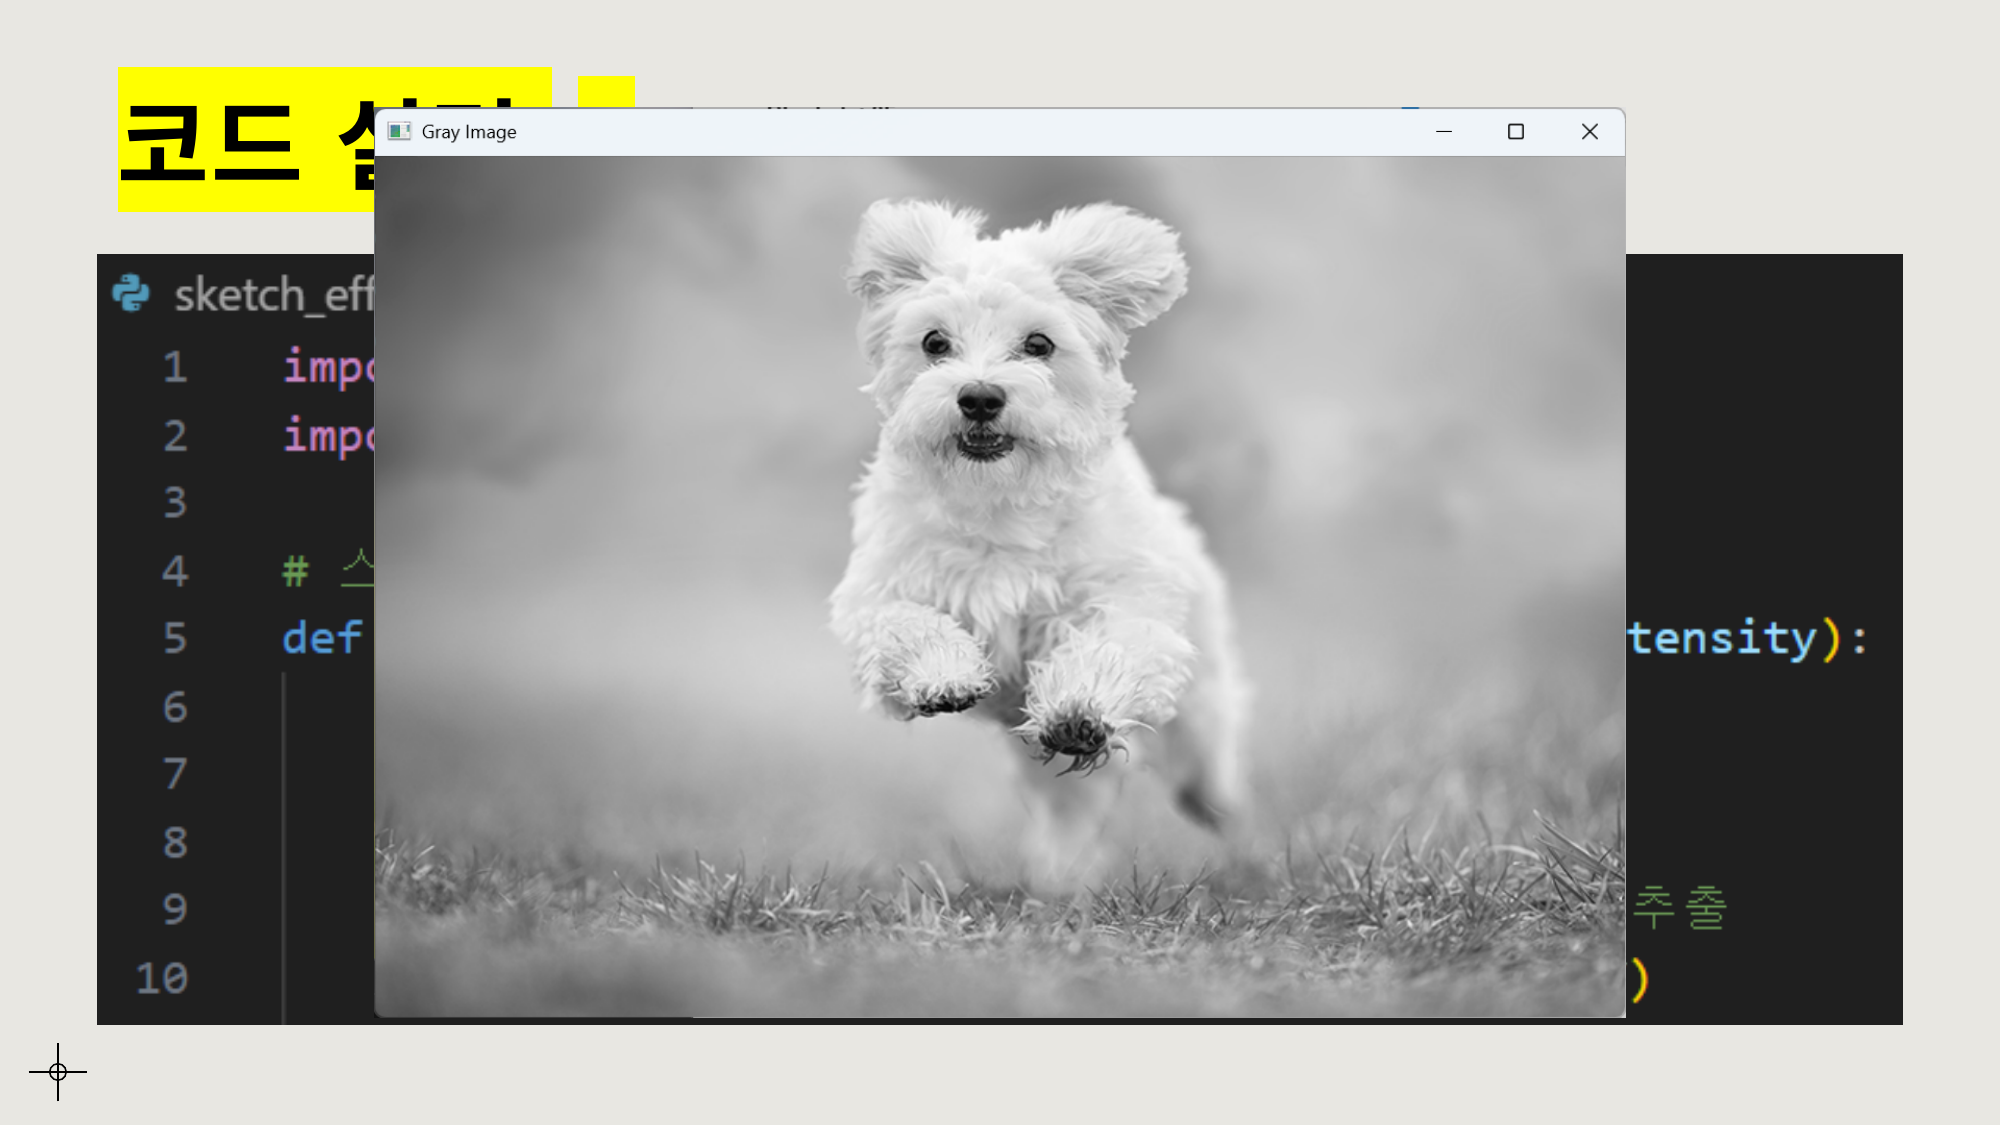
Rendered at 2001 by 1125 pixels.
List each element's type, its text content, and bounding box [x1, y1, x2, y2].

title 코드 설명 1 [99, 50, 1658, 218]
picture [97, 107, 1903, 1025]
